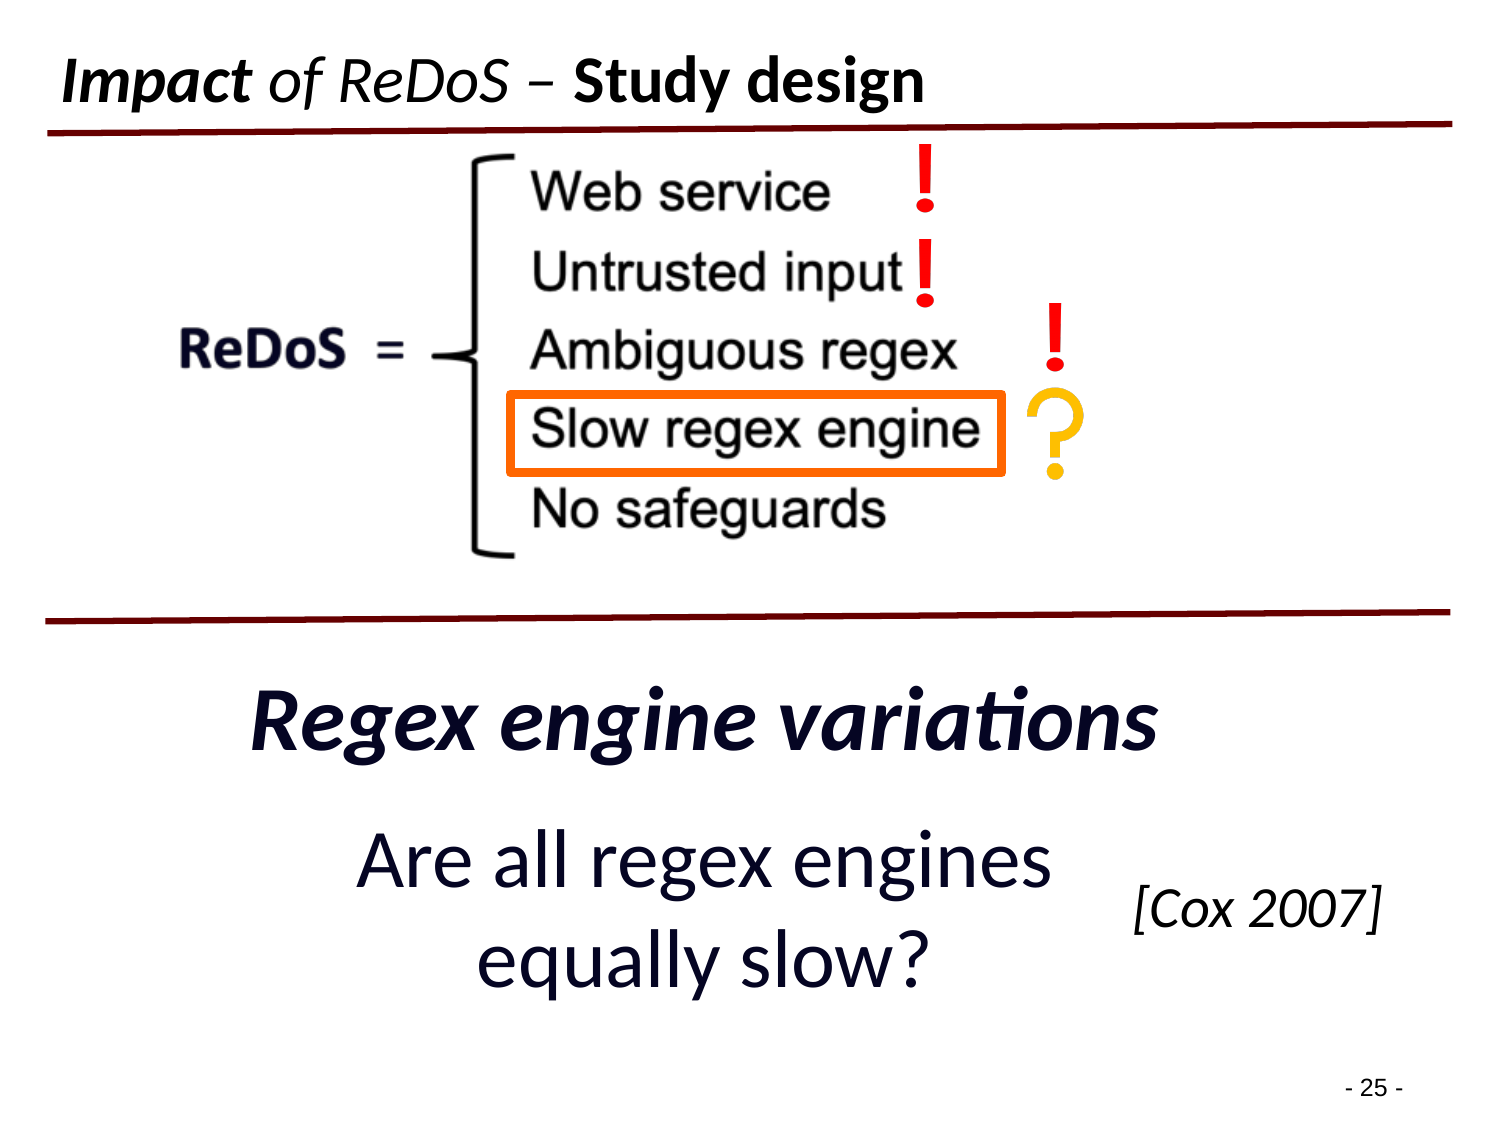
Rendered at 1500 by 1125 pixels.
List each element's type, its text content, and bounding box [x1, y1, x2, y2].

list Regex engine variations [223, 671, 1188, 777]
title Impact of ReDoS – Study design [45, 19, 1366, 125]
picture [140, 137, 1461, 573]
text_box [Cox 2007] [1117, 875, 1399, 947]
list Are all regex engines equally slow? [338, 796, 1072, 1101]
